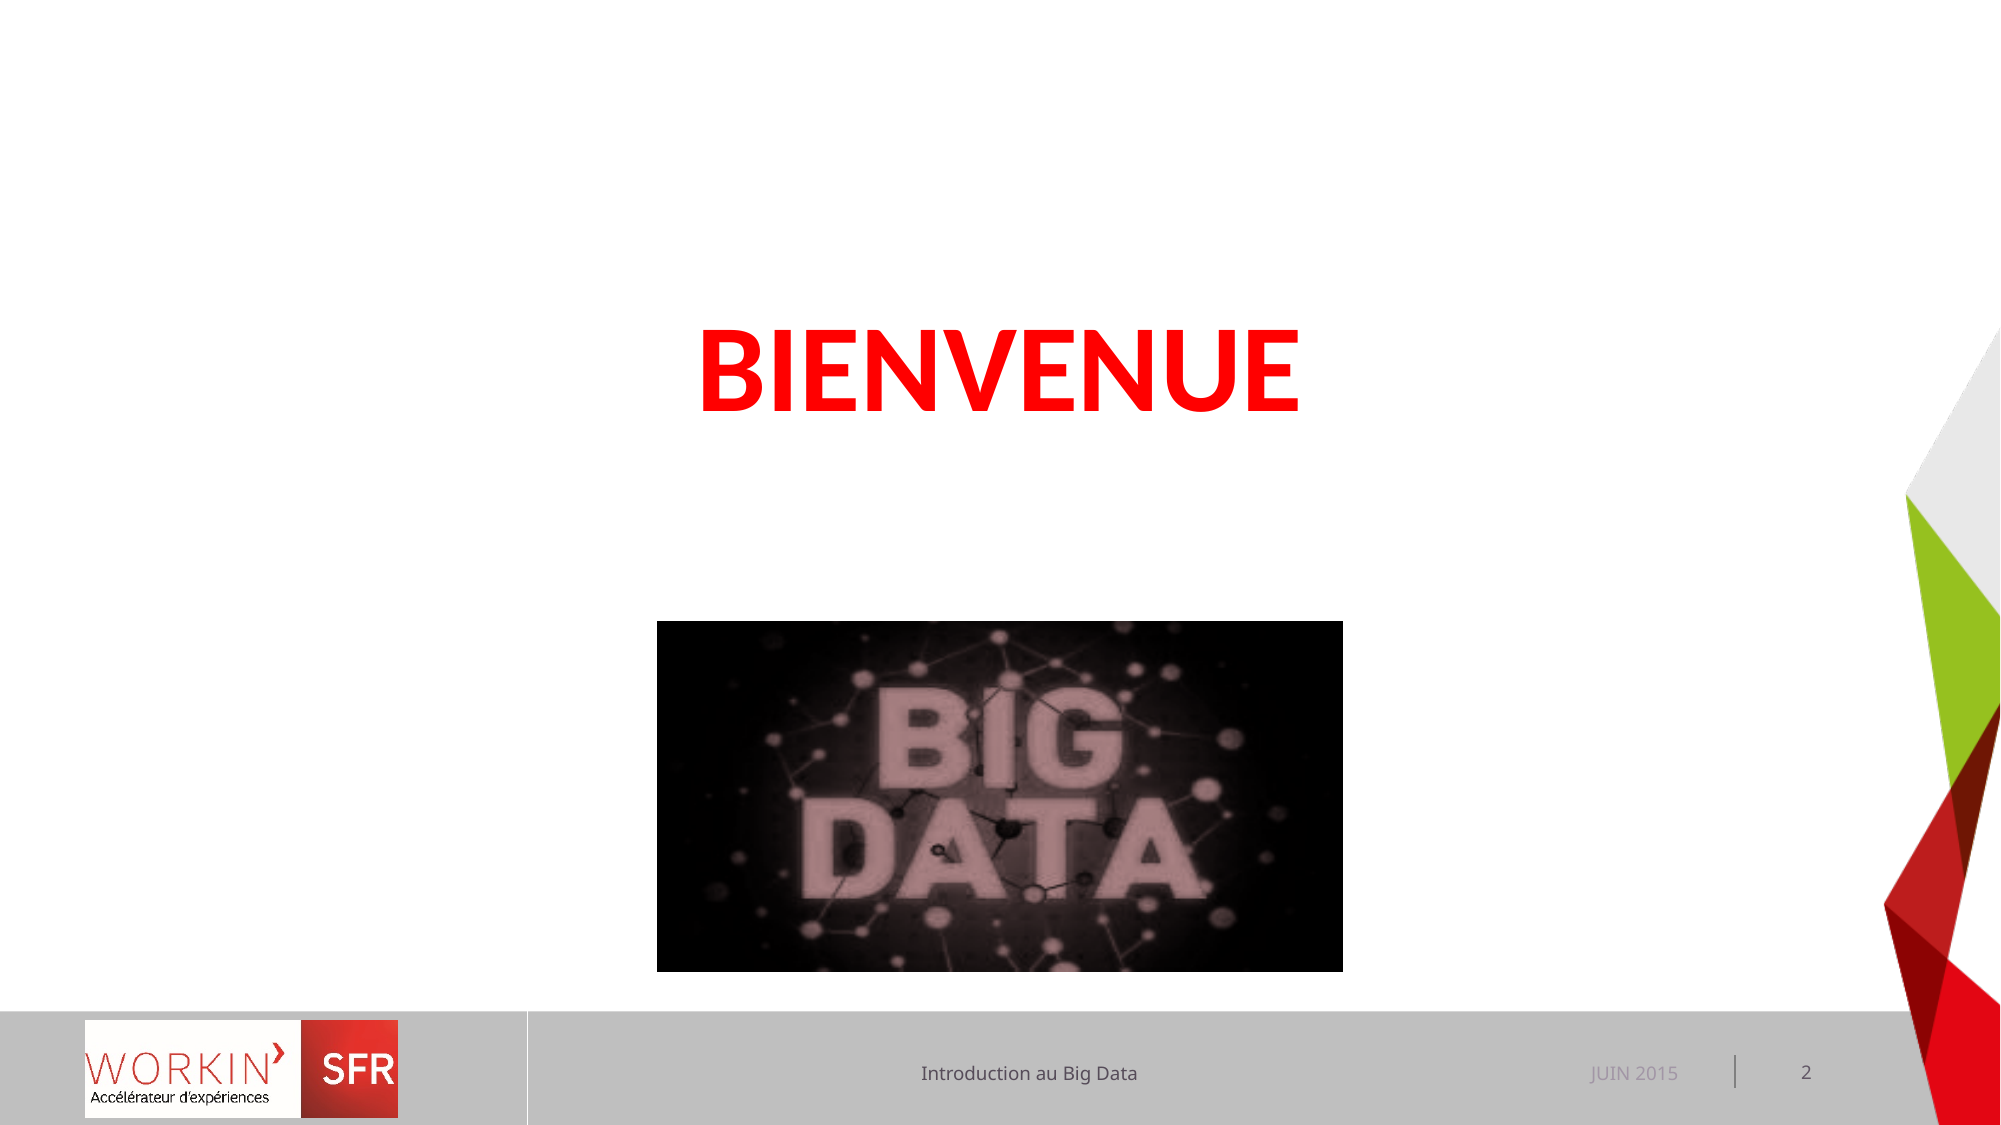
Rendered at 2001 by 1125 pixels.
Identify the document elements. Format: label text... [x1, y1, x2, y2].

picture [85, 1020, 398, 1118]
picture [1753, 239, 2001, 1125]
slide_number 2 [1744, 1043, 1869, 1103]
picture [592, 621, 1408, 972]
text_box BIENVENUE [528, 278, 1472, 444]
slide_number JUIN 2015 [1538, 1043, 1731, 1104]
